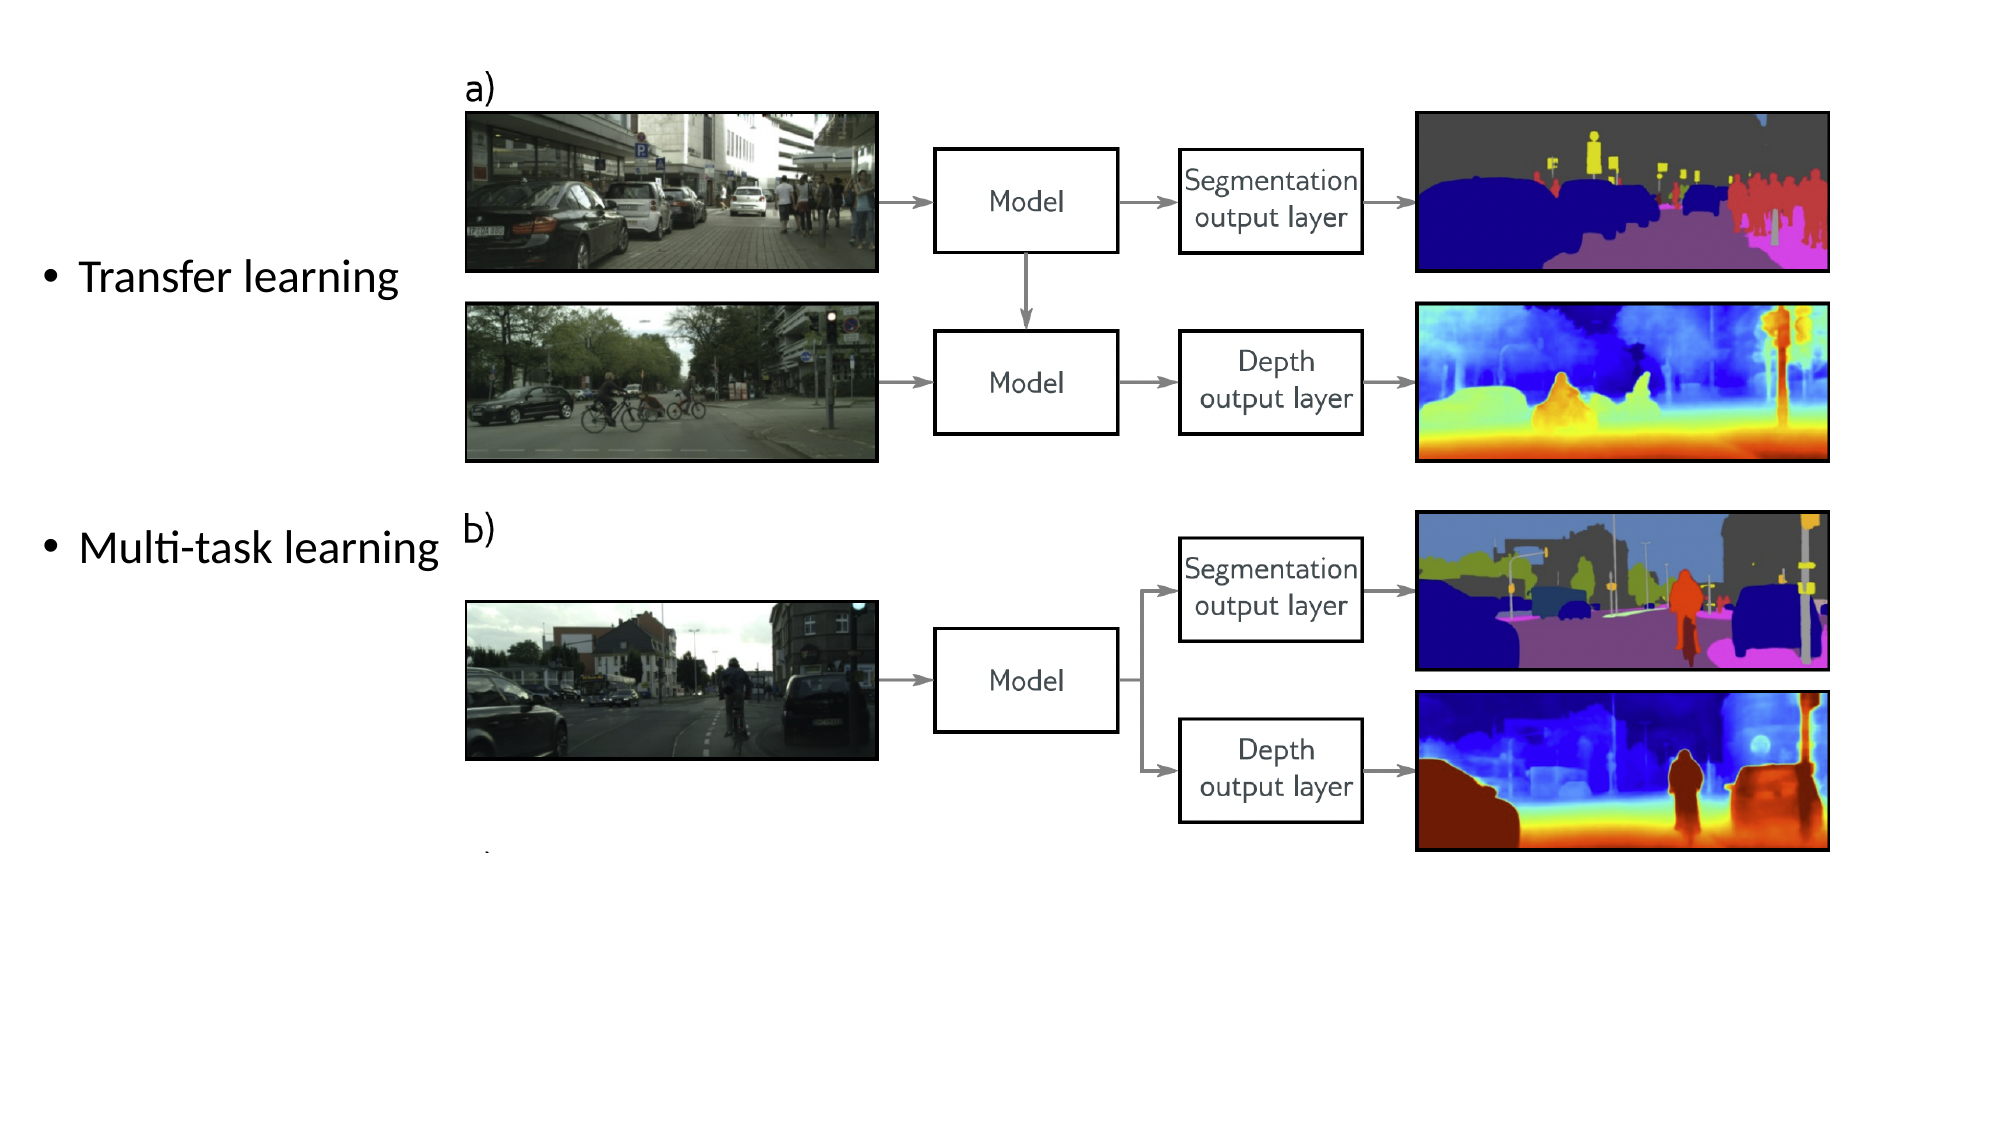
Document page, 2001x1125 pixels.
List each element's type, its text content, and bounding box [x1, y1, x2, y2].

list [411, 57, 1863, 853]
text_box Transfer learning Multi-task learning Self-supervised learning [27, 244, 460, 1012]
